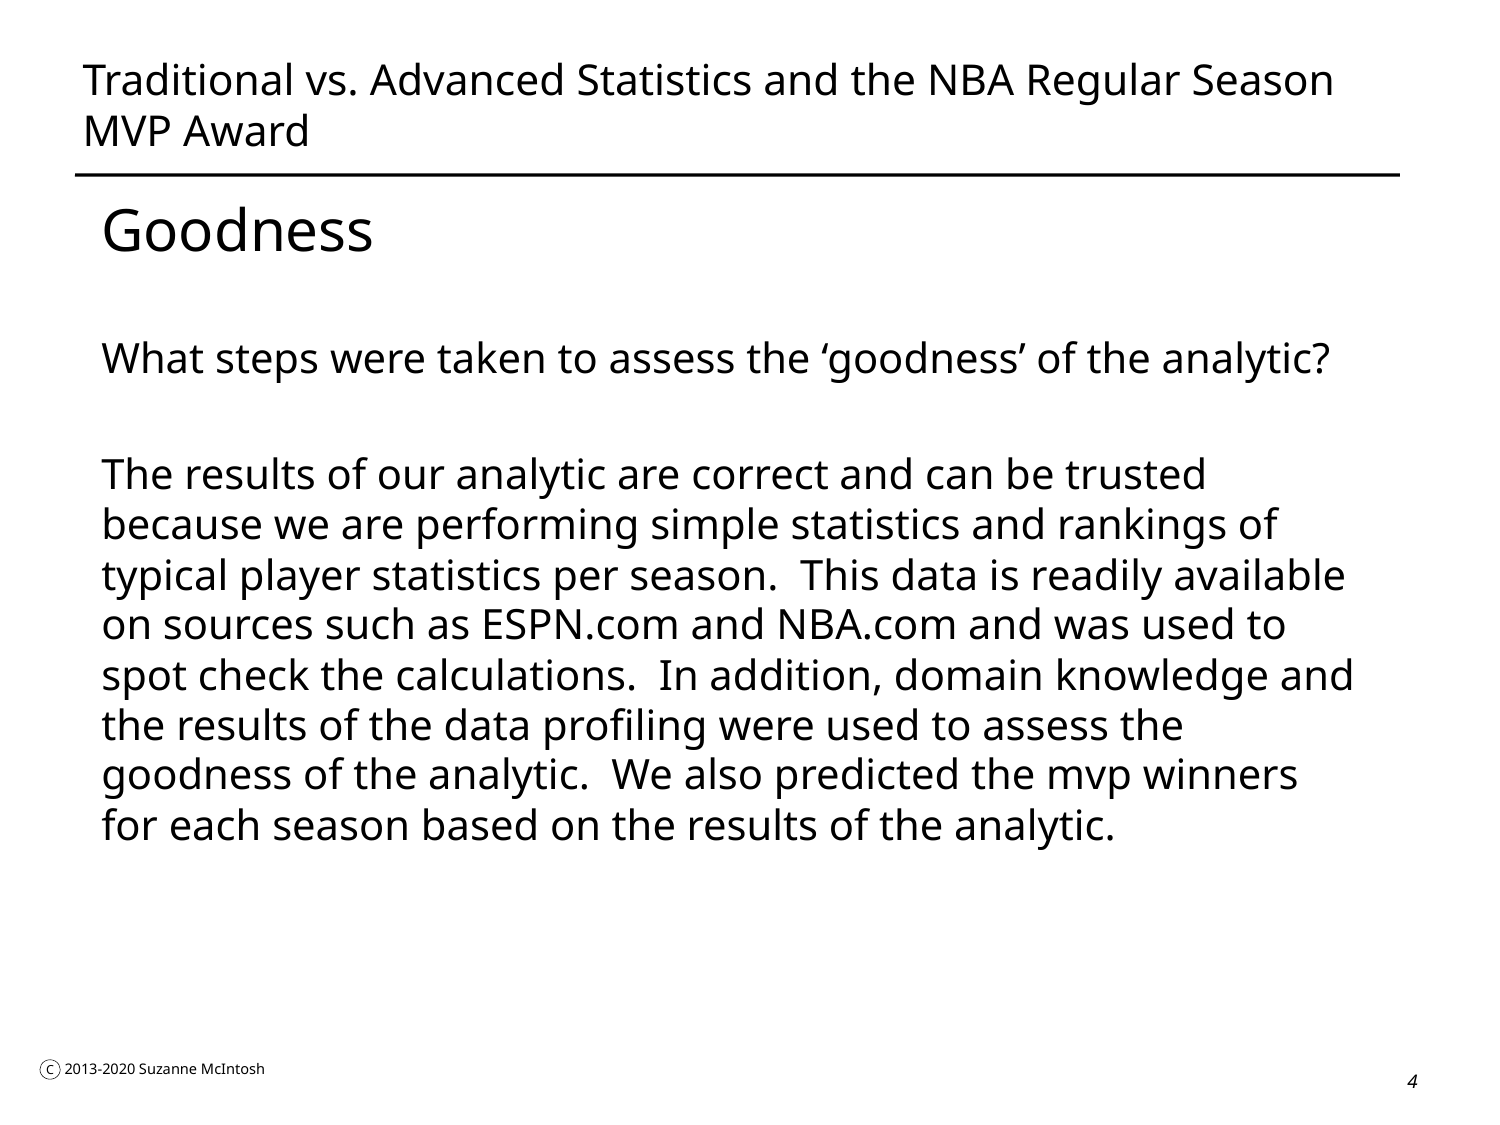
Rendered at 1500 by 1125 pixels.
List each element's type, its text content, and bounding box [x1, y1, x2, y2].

slide_number 4 [1395, 1061, 1426, 1101]
list Goodness What steps were taken to assess the ‘goodness’ of the analytic? The results of our analytic are correct and can be trusted because we are performing simple statistics and rankings of typical player statistics per season. This data is readily available on sources such as ESPN.com and NBA.com and was used to spot check the calculations. In addition, domain knowledge and the results of the data profiling were used to assess the goodness of the analytic. We also predicted the mvp winners for each season based on the results of the analytic. [93, 184, 1372, 1063]
title Traditional vs. Advanced Statistics and the NBA Regular Season MVP Award [74, 45, 1426, 163]
